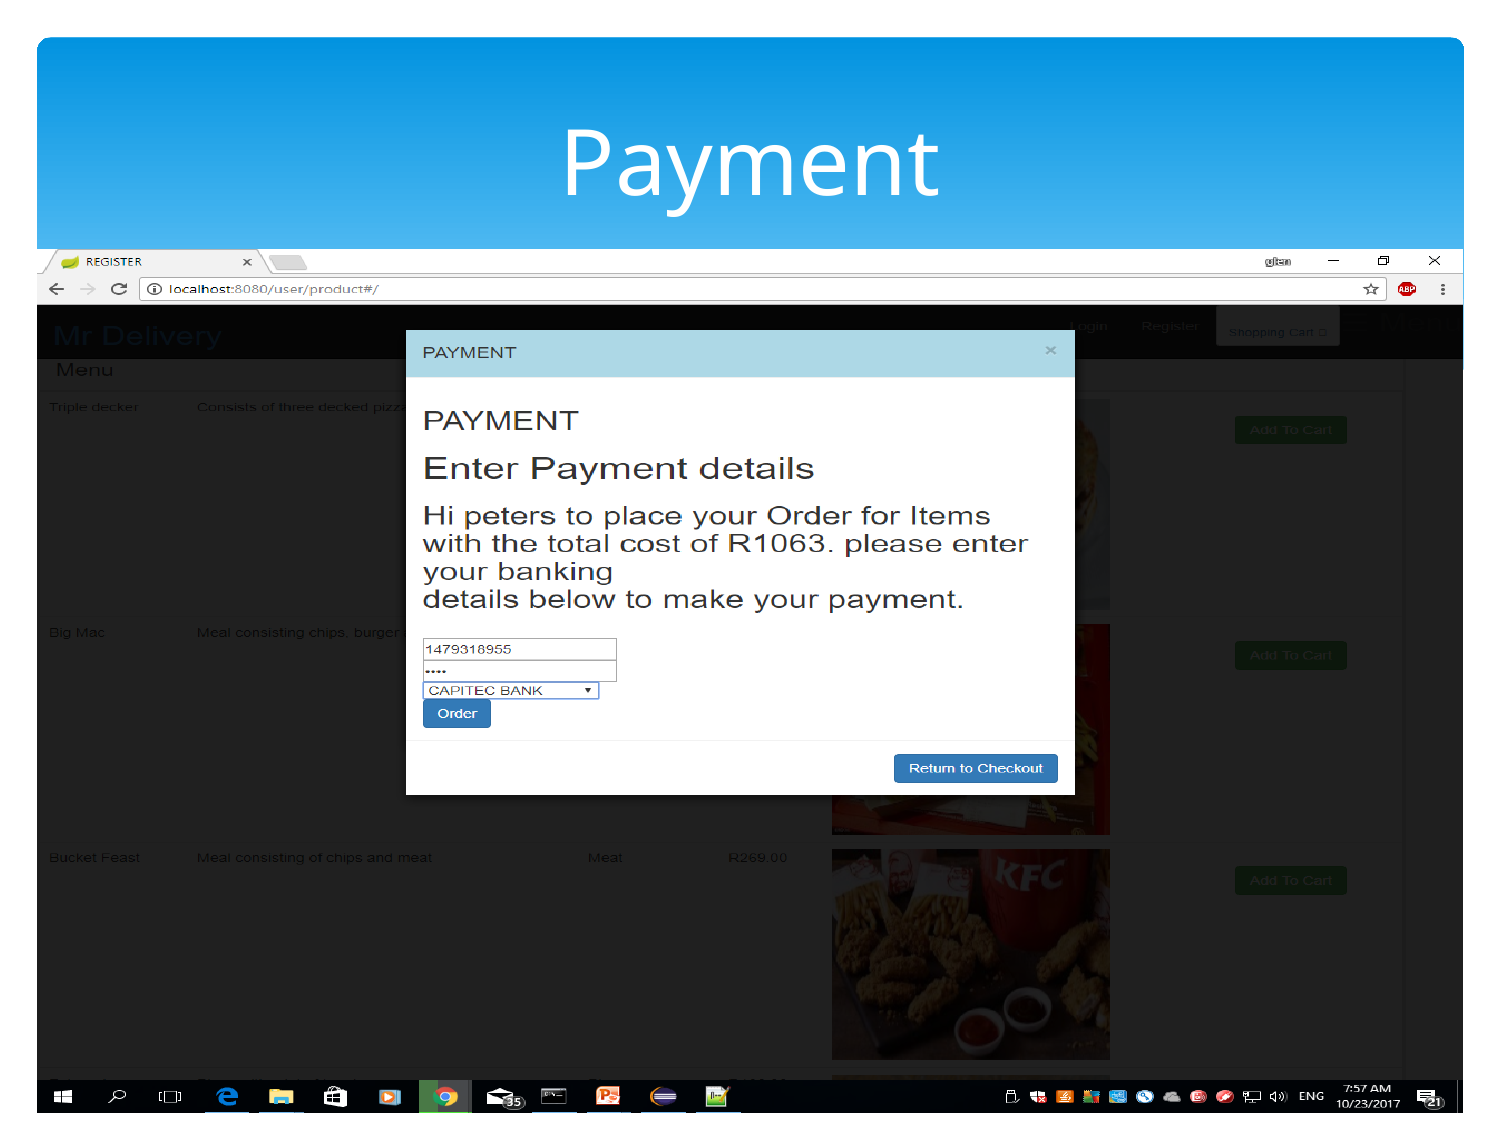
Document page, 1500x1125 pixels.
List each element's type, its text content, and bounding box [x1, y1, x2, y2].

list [37, 249, 1463, 1113]
title Payment [75, 55, 1425, 247]
